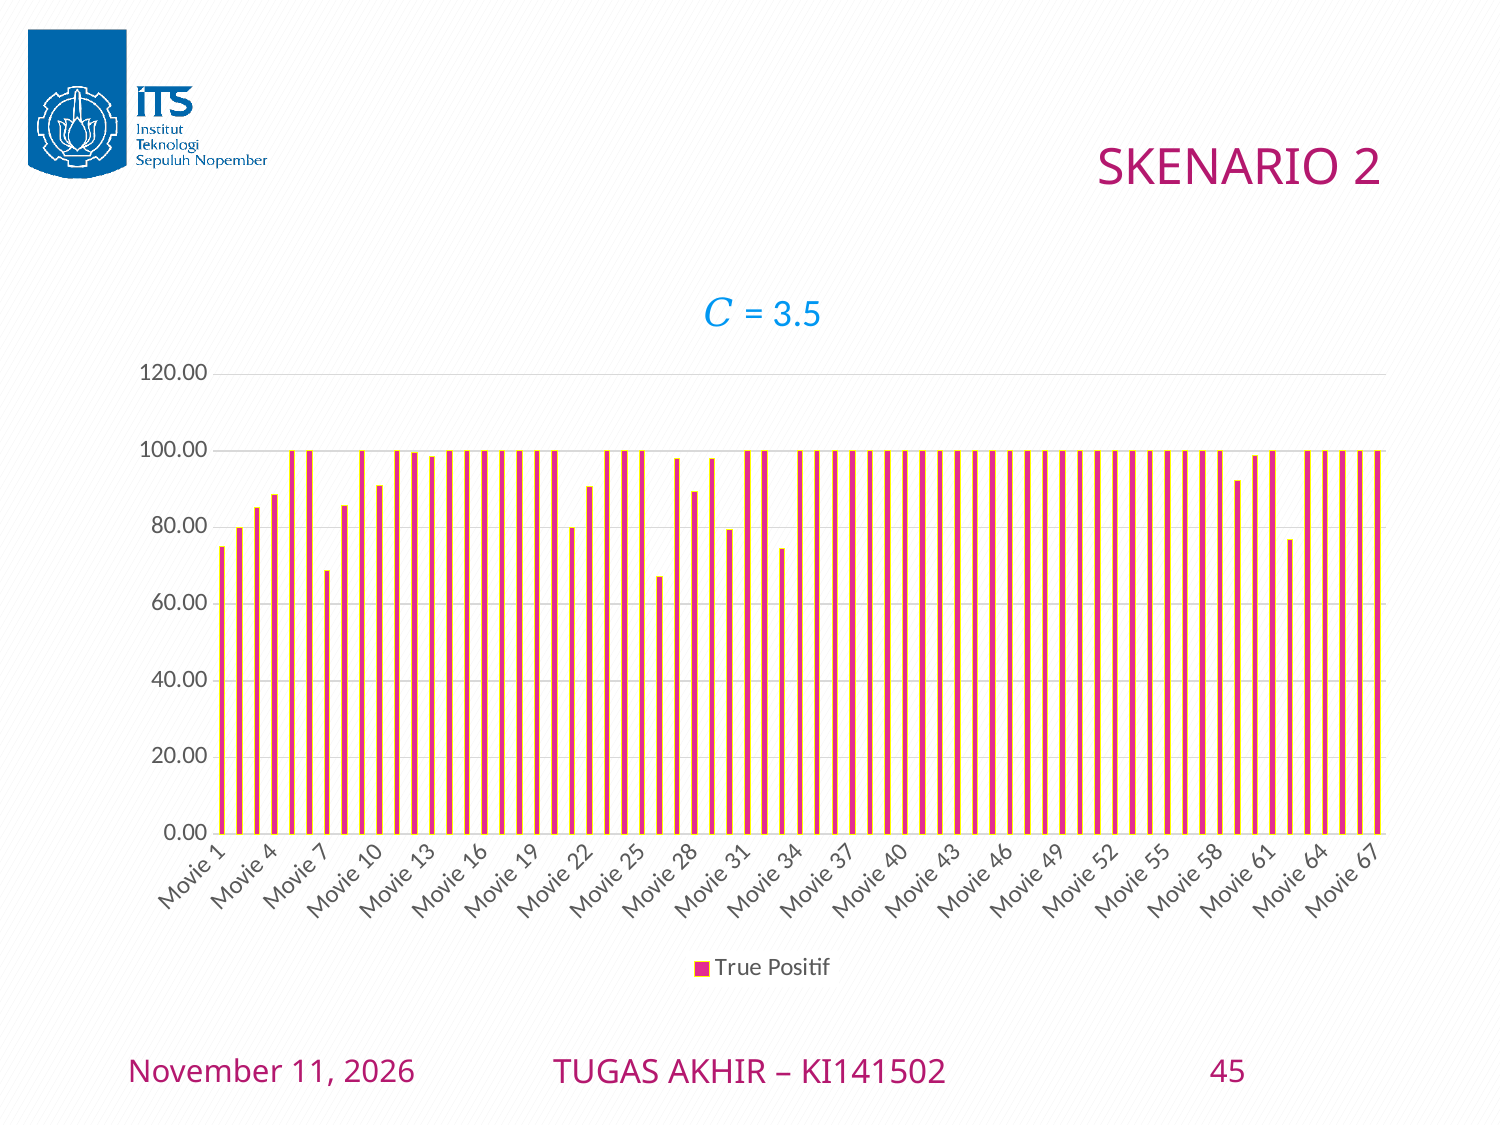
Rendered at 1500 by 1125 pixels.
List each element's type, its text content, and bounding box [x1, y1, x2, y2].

title SKENARIO 2 [103, 59, 1397, 278]
footer TUGAS AKHIR – KI141502 [496, 1042, 1004, 1103]
picture [19, 21, 274, 187]
slide_number 45 [1059, 1042, 1397, 1103]
chart [112, 262, 1413, 988]
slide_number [103, 1042, 441, 1103]
